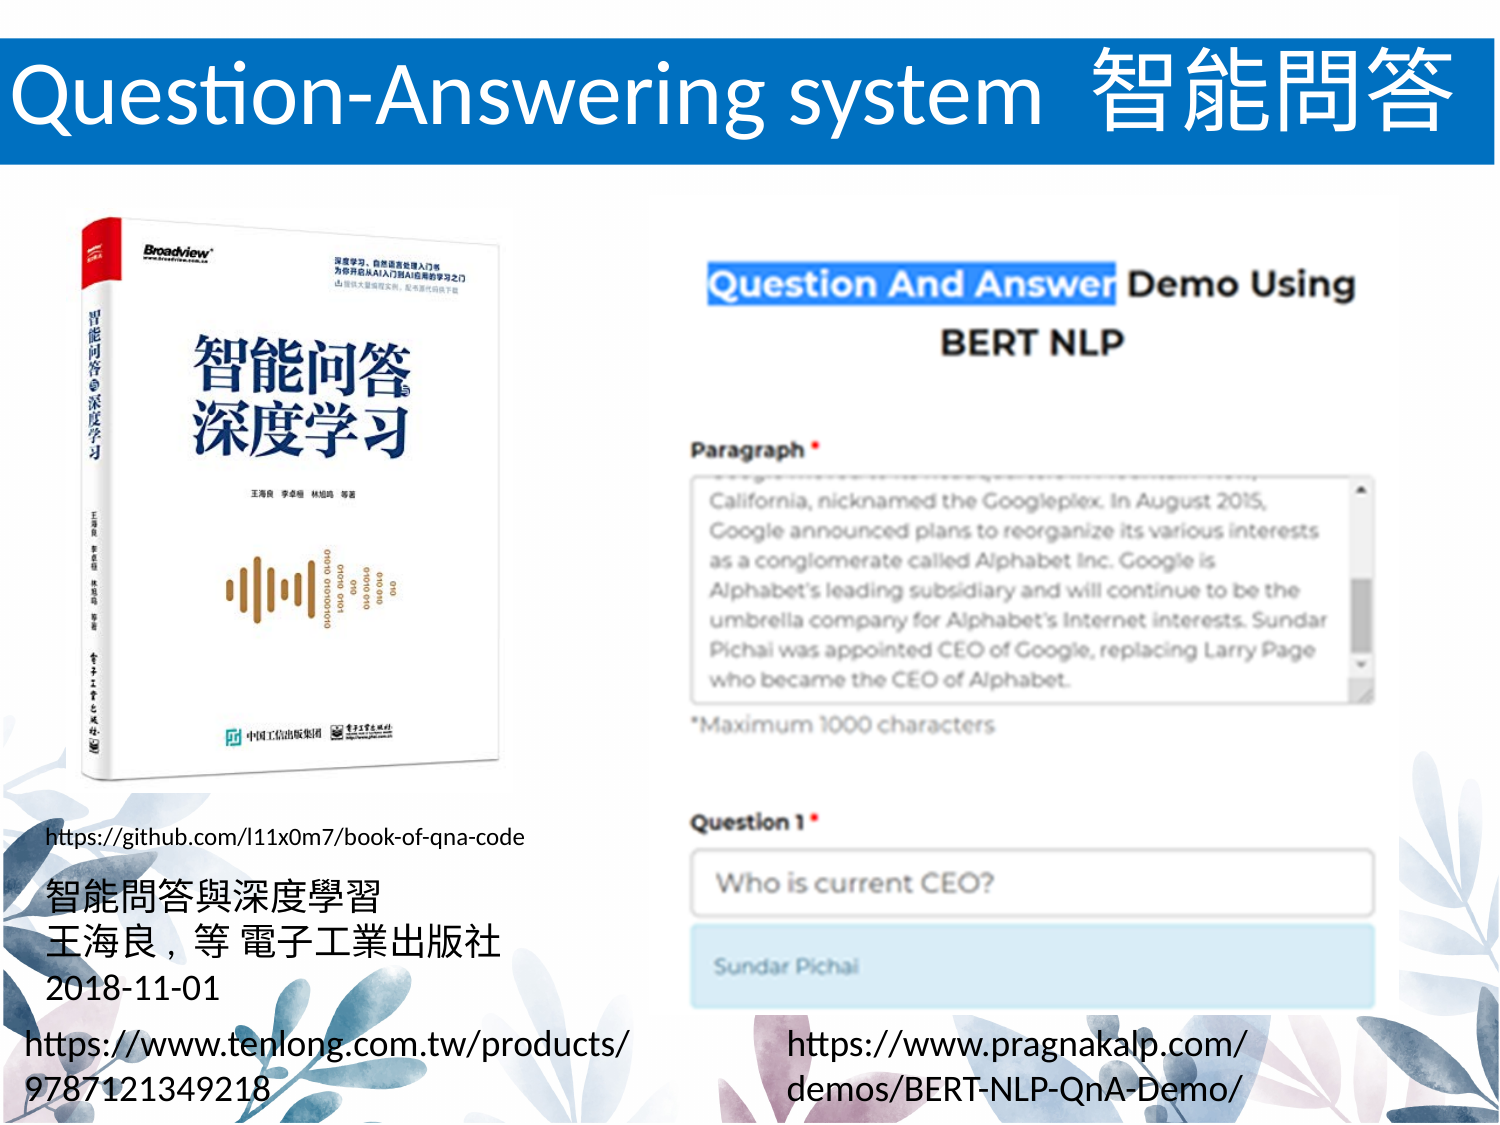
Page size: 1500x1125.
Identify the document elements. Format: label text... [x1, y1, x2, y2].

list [649, 195, 1399, 1015]
text_box Question-Answering system 智能問答 [0, 38, 1495, 165]
picture [0, 0, 1500, 1125]
text_box https://www.tenlong.com.tw/products/9787121349218 [9, 1011, 760, 1116]
text_box https://github.com/l11x0m7/book-of-qna-code [30, 813, 566, 858]
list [65, 208, 513, 793]
text_box https://www.pragnakalp.com/demos/BERT-NLP-QnA-Demo/ [771, 1024, 1311, 1116]
text_box 智能問答與深度學習 王海良, 等 電子工業出版社 2018-11-01 [30, 865, 548, 1016]
